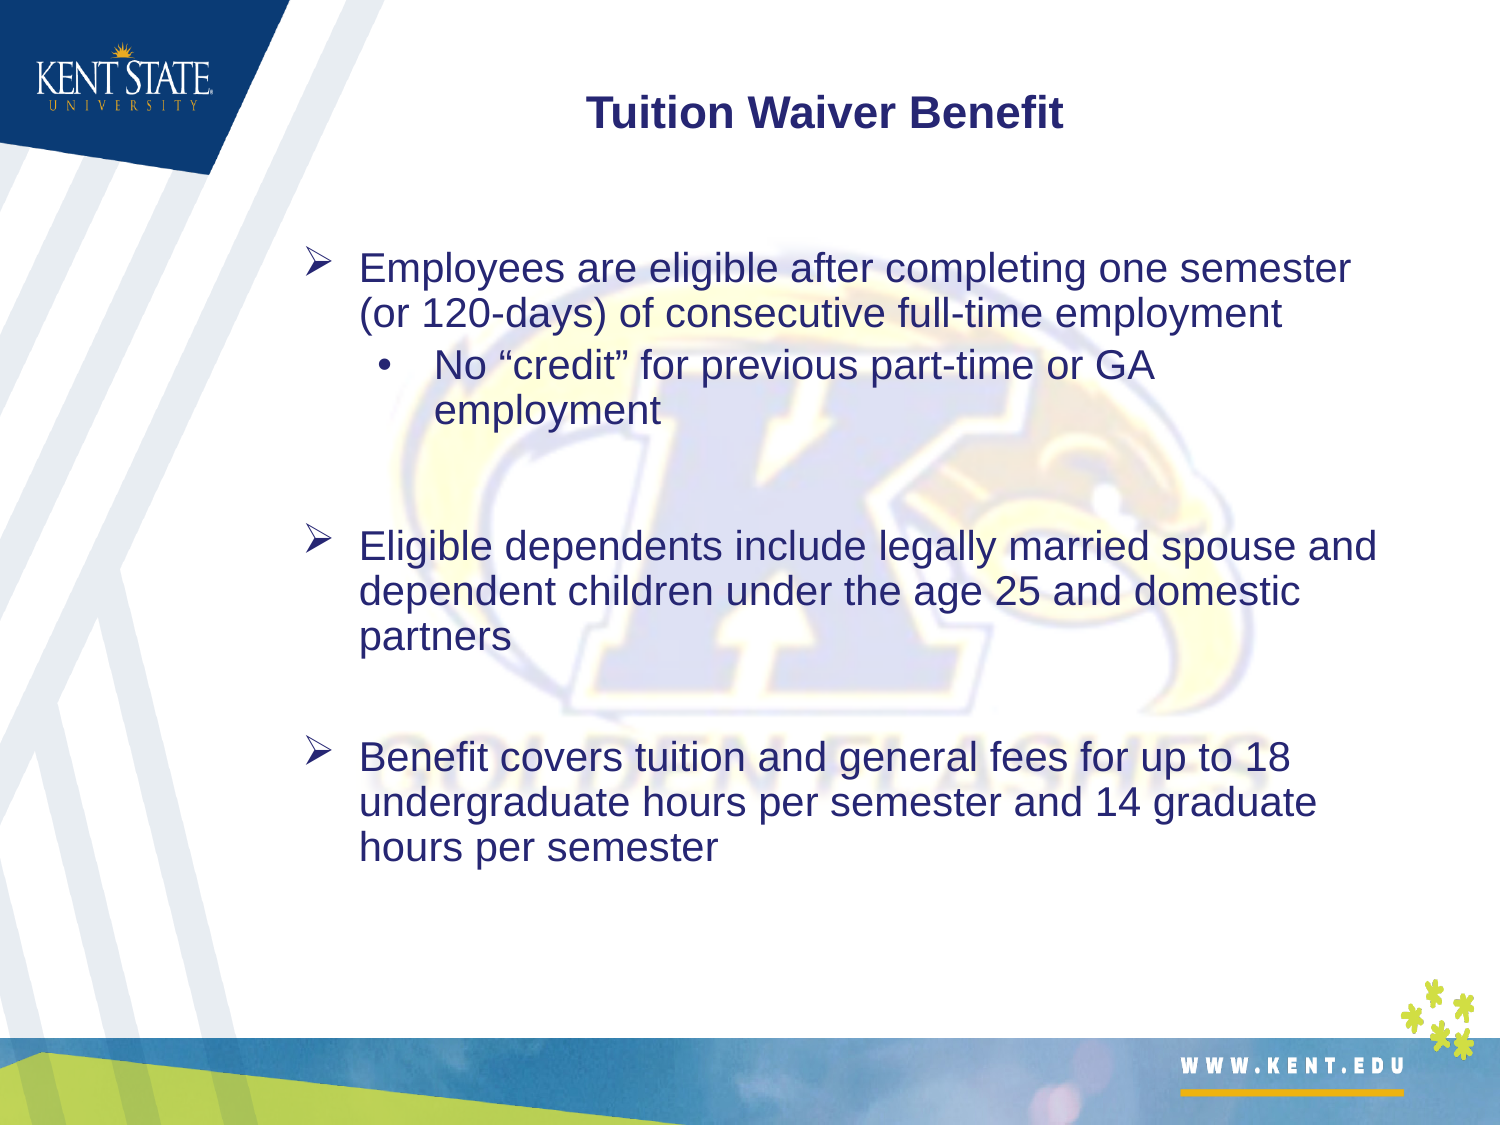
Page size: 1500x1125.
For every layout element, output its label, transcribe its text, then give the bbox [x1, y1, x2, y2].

list Employees are eligible after completing one semester (or 120-days) of consecutive full-time employment No “credit” for previous part-time or GA employment Eligible dependents include legally married spouse and dependent children under the age 25 and domestic partners Benefit covers tuition and general fees for up to 18 undergraduate hours per semester and 14 graduate hours per semester [287, 238, 356, 689]
text_box Tuition Waiver Benefit [200, 75, 1450, 145]
picture [0, 0, 1500, 1125]
list Employees are eligible after completing one semester (or 120-days) of consecutive full-time employment No “credit” for previous part-time or GA employment Eligible dependents include legally married spouse and dependent children under the age 25 and domestic partners Benefit covers tuition and general fees for up to 18 undergraduate hours per semester and 14 graduate hours per semester [1294, 238, 1400, 689]
